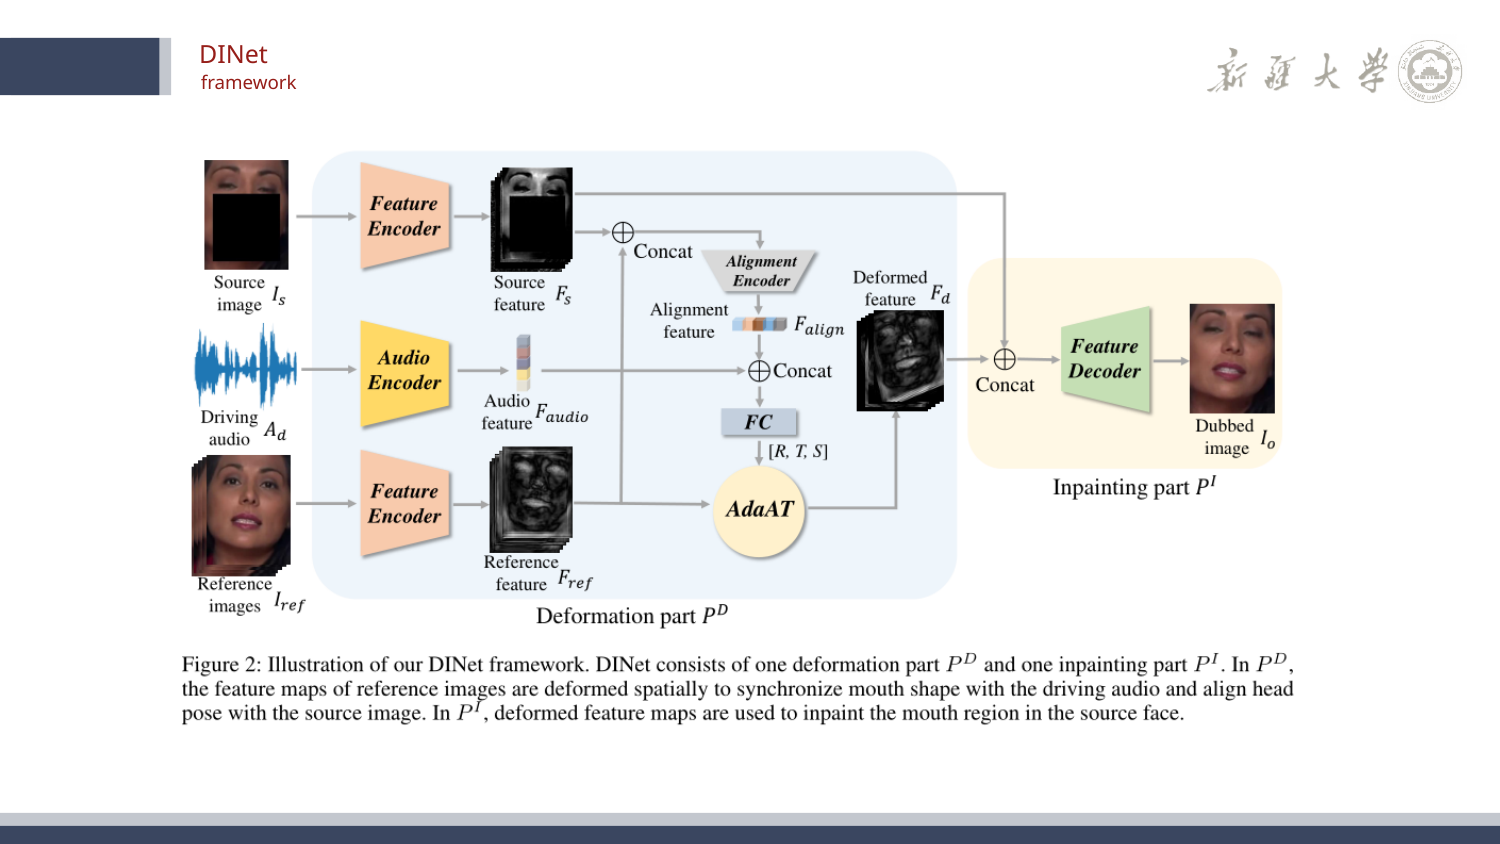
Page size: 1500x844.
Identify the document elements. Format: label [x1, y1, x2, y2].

text_box [0, 33, 1500, 844]
picture [147, 126, 1310, 734]
